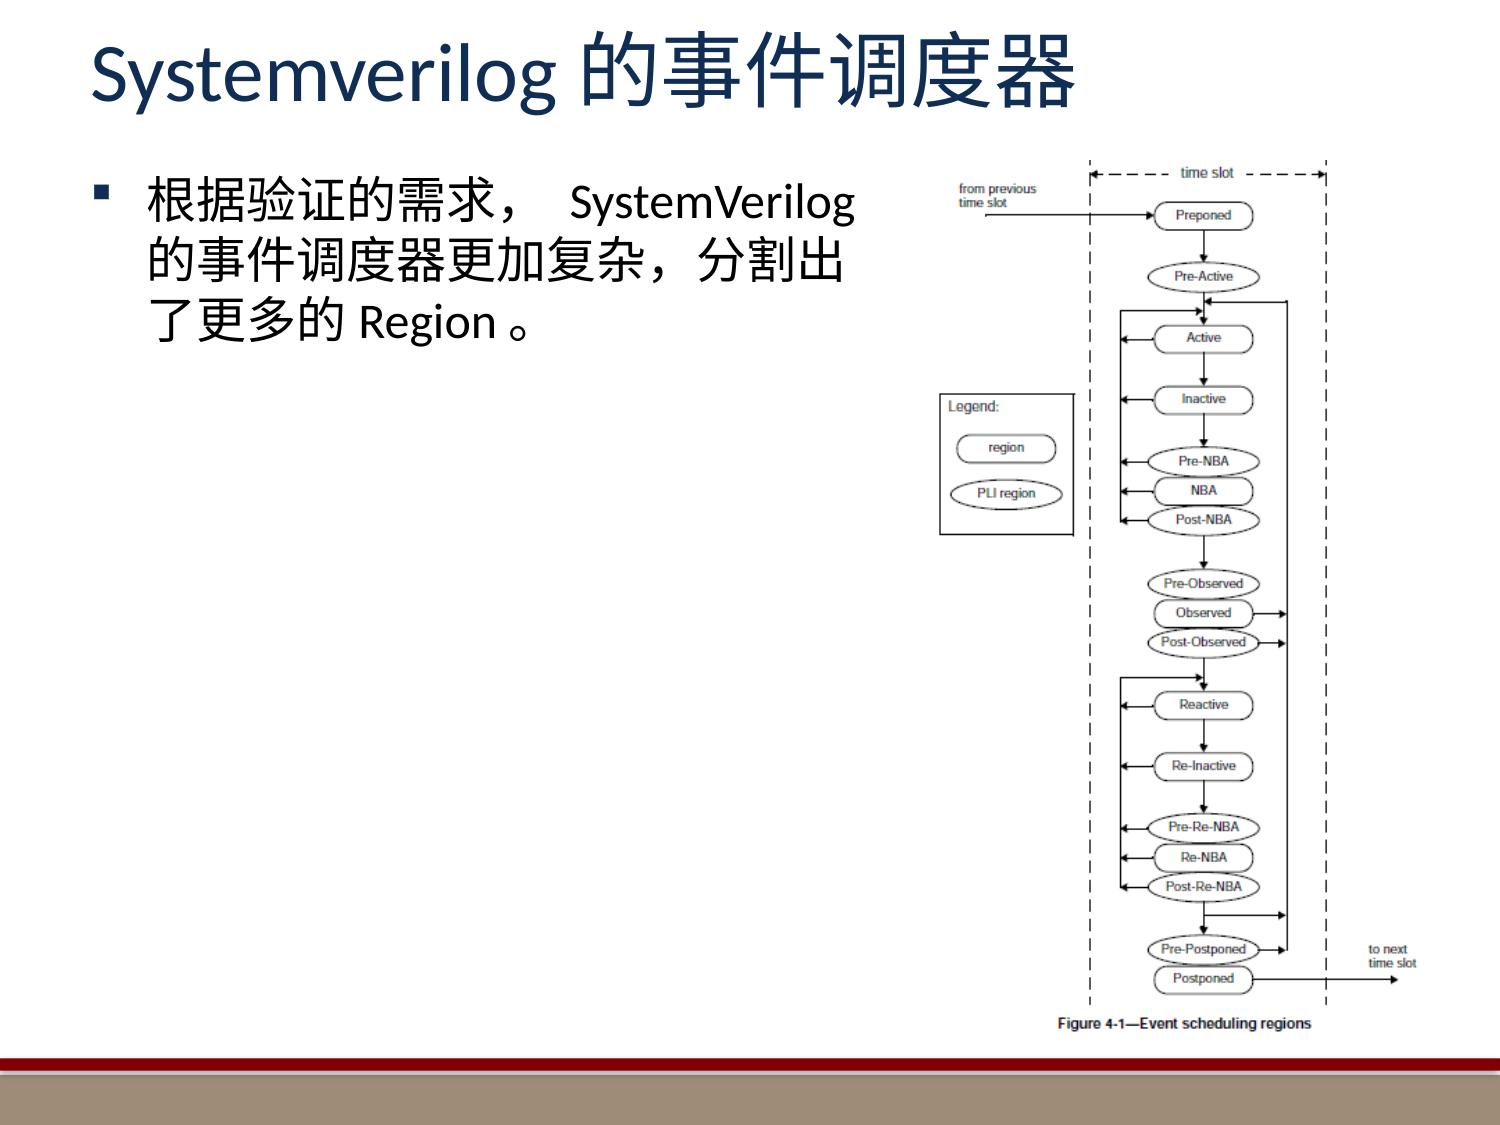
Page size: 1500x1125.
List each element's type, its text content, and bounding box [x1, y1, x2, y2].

title Systemverilog的事件调度器 [74, 0, 1426, 138]
picture [926, 160, 1459, 1033]
list 根据验证的需求， SystemVerilog 的事件调度器更加复杂，分割出了更多的Region。 [74, 160, 881, 1036]
